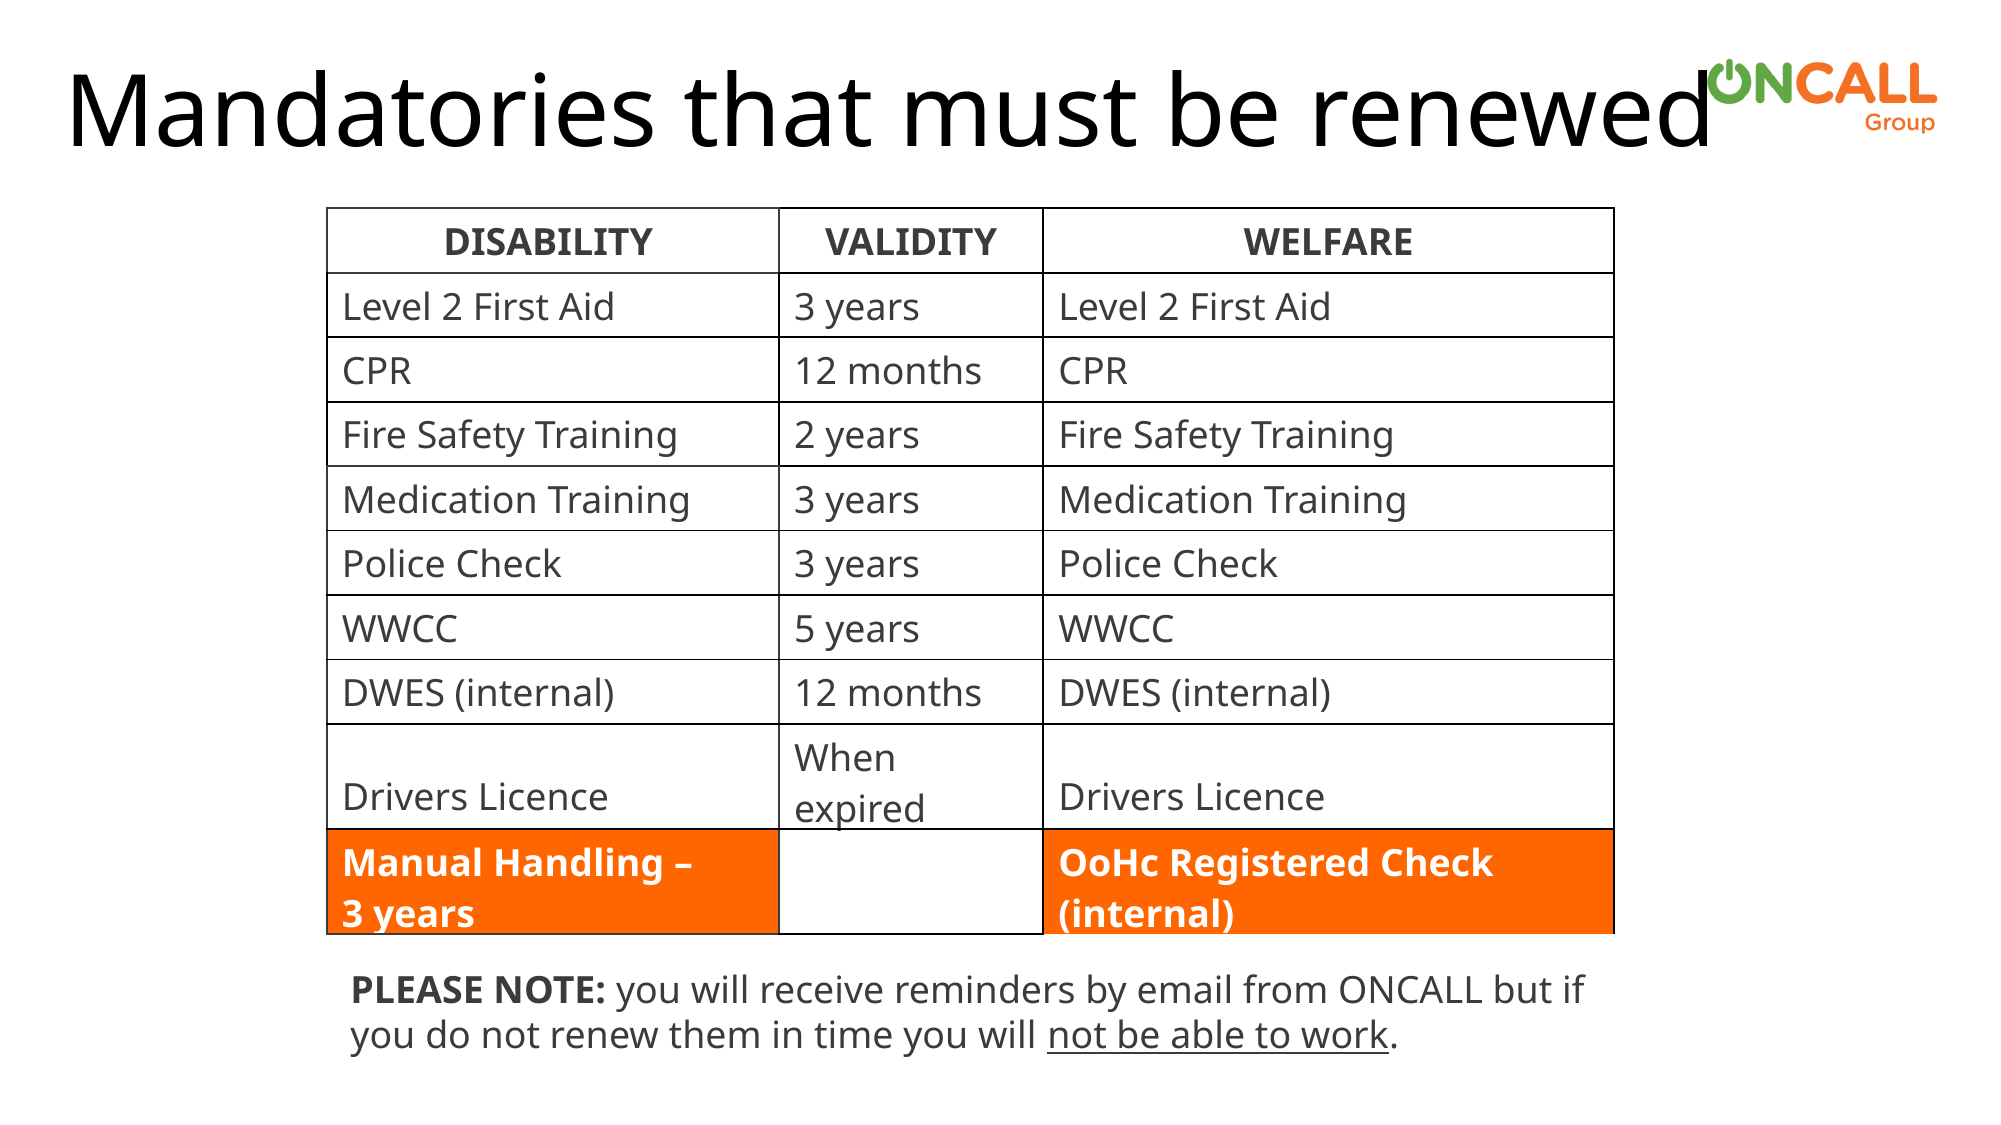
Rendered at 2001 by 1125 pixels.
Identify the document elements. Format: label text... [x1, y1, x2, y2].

table_cell Fire Safety Training [328, 403, 778, 465]
table_cell DWES (internal) [1044, 660, 1613, 723]
table_cell Drivers Licence [1044, 725, 1613, 828]
table_header WELFARE [1044, 209, 1613, 272]
table_cell Medication Training [328, 467, 778, 530]
table_cell WWCC [328, 596, 778, 659]
table_cell 5 years [780, 596, 1042, 659]
text_box [1568, 92, 1599, 153]
table_cell WWCC [1044, 596, 1613, 659]
table_cell DWES (internal) [328, 660, 778, 723]
table_cell Manual Handling – 3 years [328, 830, 778, 933]
table_cell When expired [780, 725, 1042, 828]
table_cell 3 years [780, 467, 1042, 530]
table_header VALIDITY [780, 209, 1042, 272]
table_cell [780, 830, 1042, 933]
table_cell Drivers Licence [328, 725, 778, 828]
table_cell Police Check [328, 531, 778, 594]
table_cell CPR [1044, 338, 1613, 401]
table_cell Level 2 First Aid [1044, 274, 1613, 336]
table_header DISABILITY [328, 209, 778, 272]
table_cell 2 years [780, 403, 1042, 465]
table_cell Fire Safety Training [1044, 403, 1613, 465]
text_box PLEASE NOTE: you will receive reminders by email from ONCALL but if you do not renew them in time you will not be able to work. [335, 958, 1665, 1064]
table_cell 12 months [780, 660, 1042, 723]
table_cell 3 years [780, 531, 1042, 594]
table_cell Police Check [1044, 531, 1613, 594]
table_cell 3 years [780, 274, 1042, 336]
table_cell 12 months [780, 338, 1042, 401]
table_cell OoHc Registered Check (internal) [1044, 830, 1613, 934]
table_cell Medication Training [1044, 467, 1613, 530]
title Mandatories that must be renewed [49, 30, 1951, 183]
table_cell CPR [328, 338, 778, 401]
table_cell Level 2 First Aid [328, 274, 778, 336]
